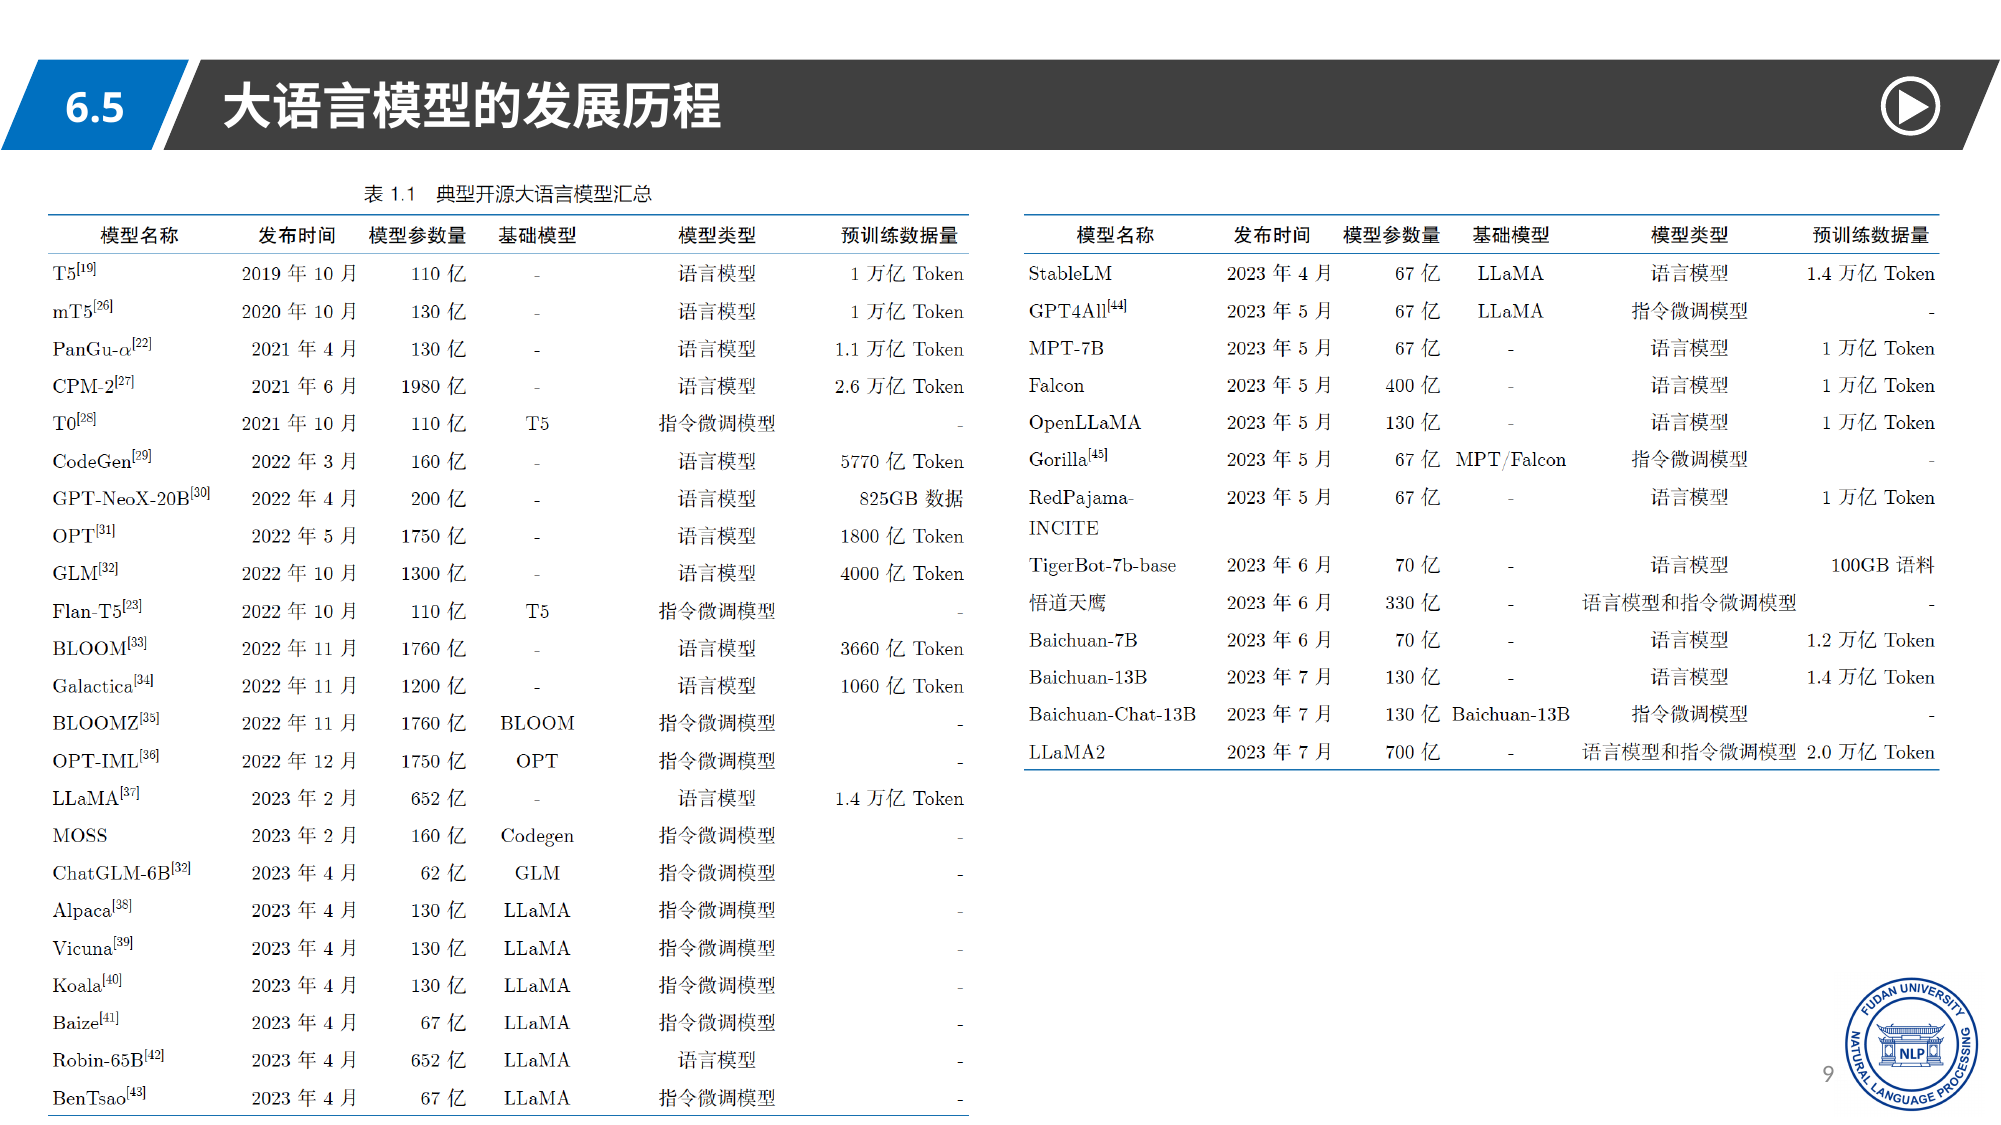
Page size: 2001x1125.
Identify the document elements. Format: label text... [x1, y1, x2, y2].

text_box [1, 89, 157, 150]
picture [1834, 972, 1985, 1117]
text_box 大语言模型的发展历程 [207, 66, 738, 142]
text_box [1883, 78, 1939, 134]
text_box [32, 59, 189, 120]
slide_number 92 [1412, 1042, 1863, 1103]
text_box 6.5 [26, 73, 164, 138]
picture [1020, 208, 1950, 778]
text_box [163, 59, 2000, 150]
picture [31, 177, 1001, 1125]
